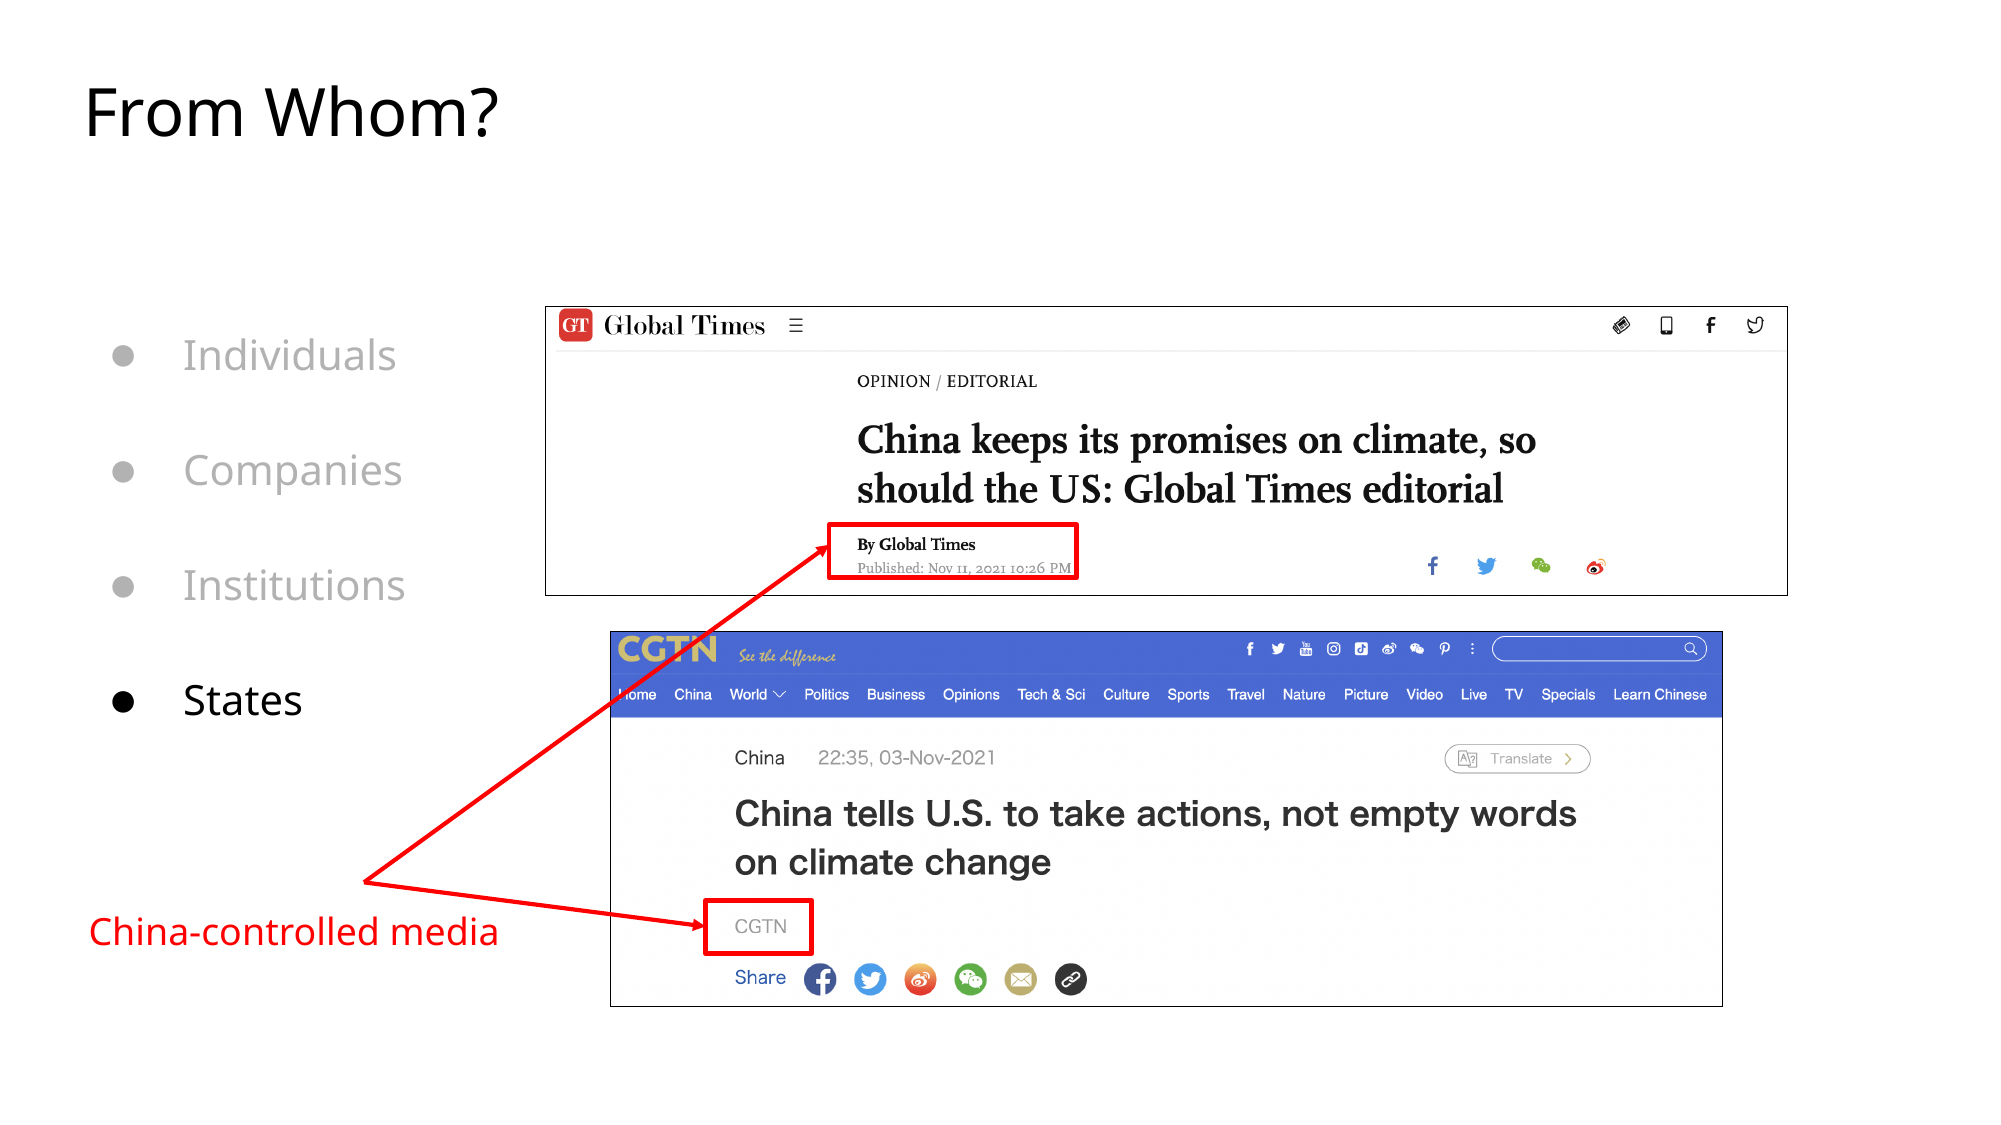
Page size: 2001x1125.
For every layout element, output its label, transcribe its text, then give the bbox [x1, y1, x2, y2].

text_box China-controlled media [73, 900, 515, 961]
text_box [363, 882, 706, 927]
list Individuals Companies Institutions States [68, 306, 542, 819]
title From Whom? [68, 54, 1932, 180]
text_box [363, 544, 830, 883]
picture [544, 305, 1789, 596]
picture [609, 630, 1723, 1007]
